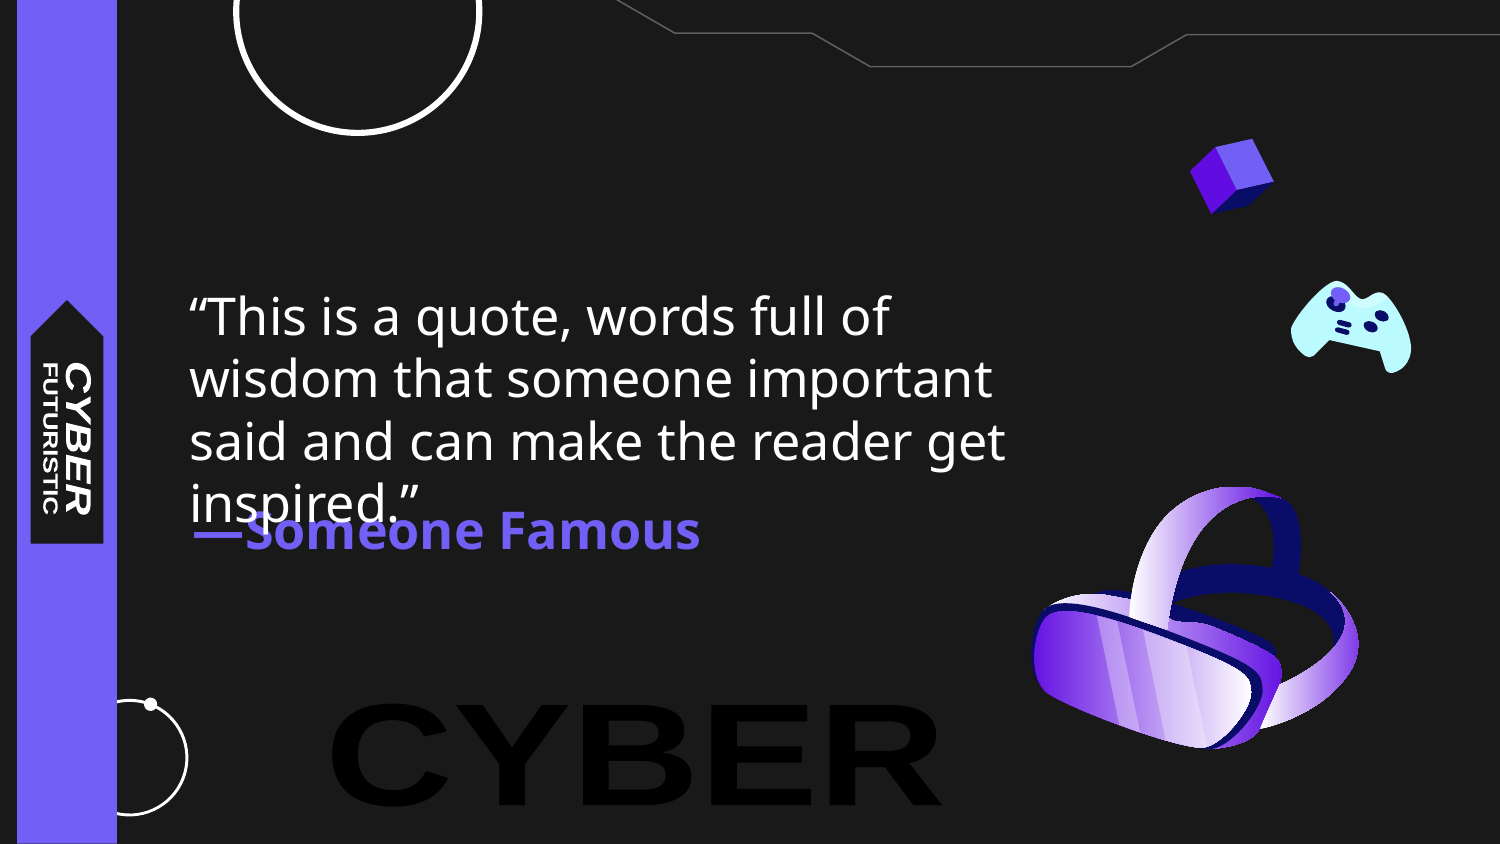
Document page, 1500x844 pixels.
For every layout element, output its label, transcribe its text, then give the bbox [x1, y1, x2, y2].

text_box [1023, 486, 1384, 750]
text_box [1296, 279, 1409, 393]
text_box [1189, 138, 1275, 215]
title —Someone Famous [174, 483, 1101, 576]
subtitle “This is a quote, words full of wisdom that someone important said and can make the reader get inspired.” [174, 268, 1101, 483]
text_box [30, 300, 104, 544]
